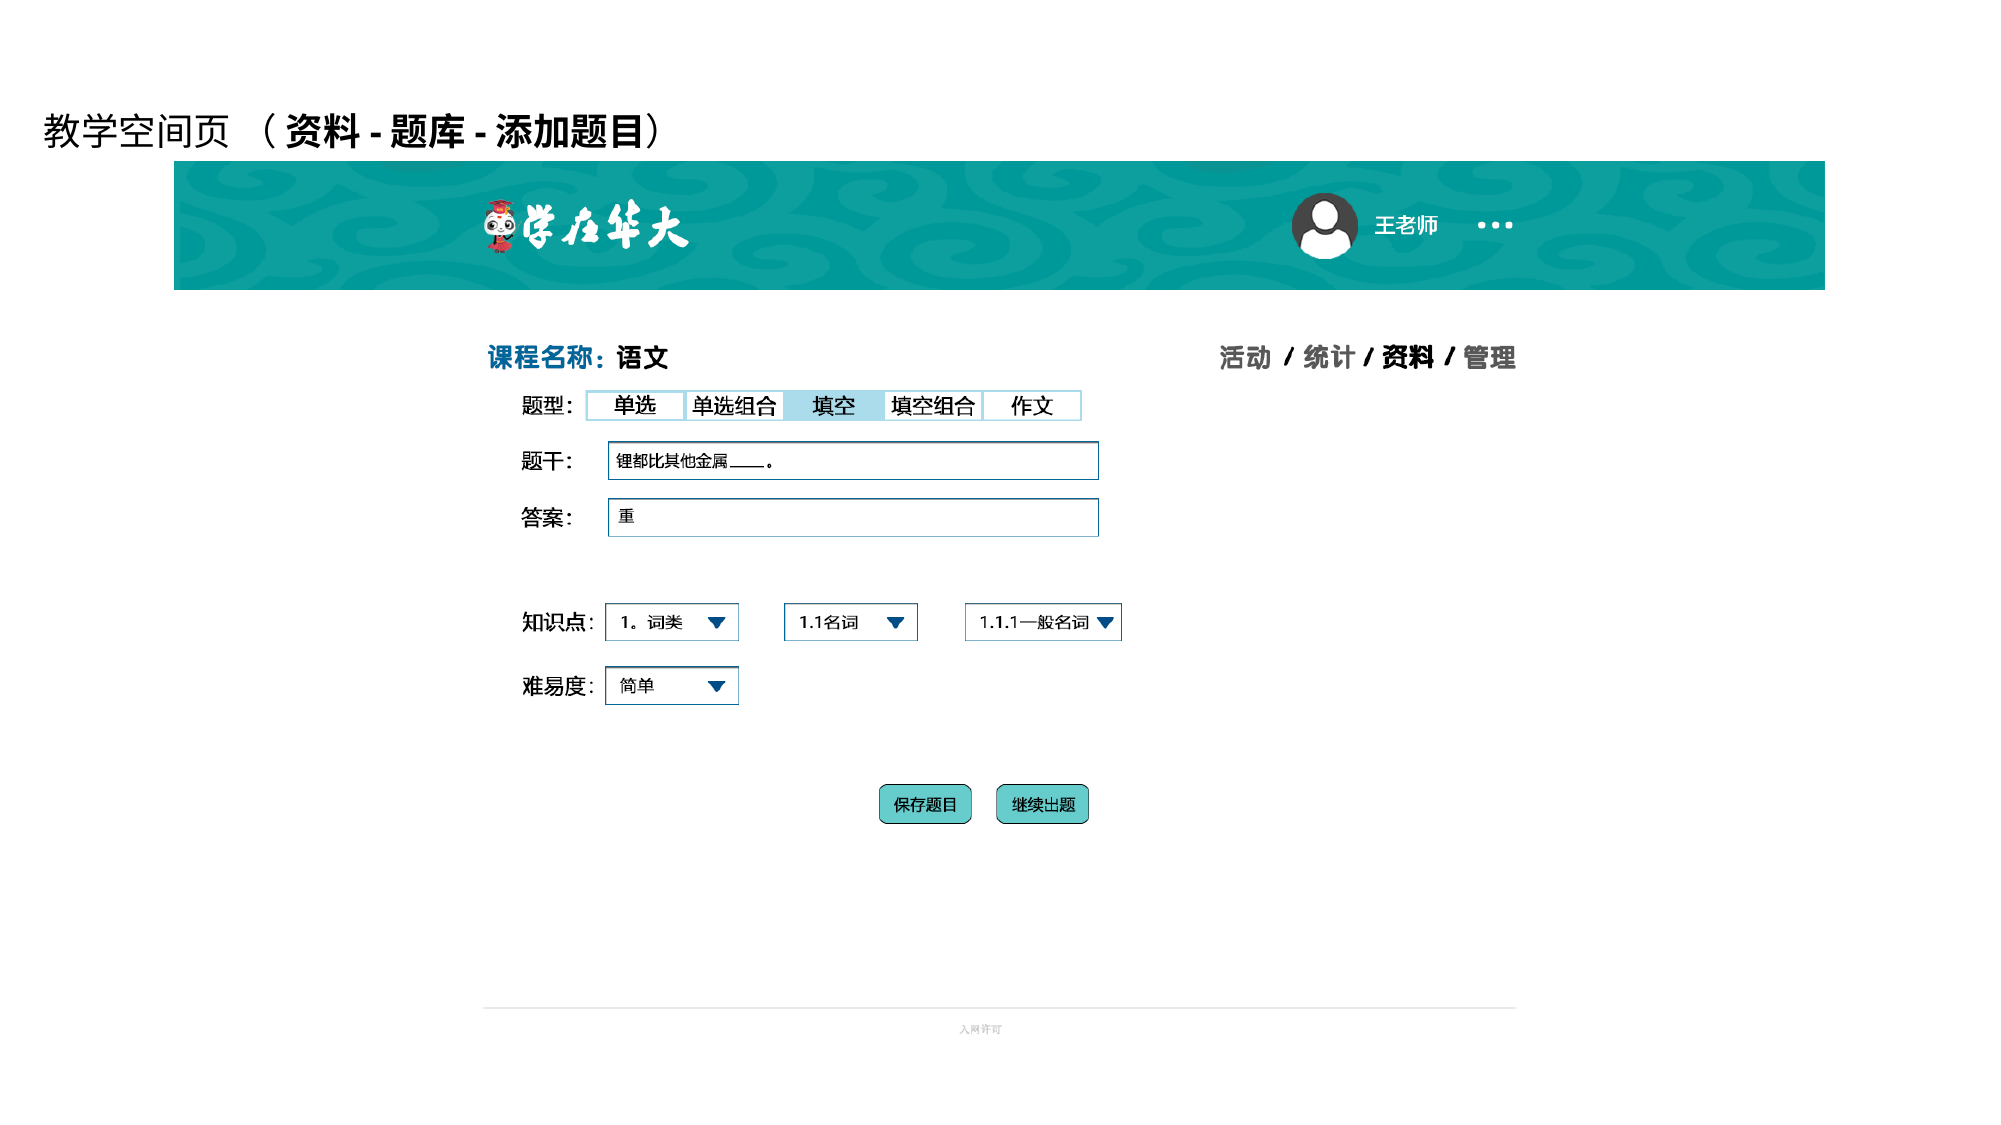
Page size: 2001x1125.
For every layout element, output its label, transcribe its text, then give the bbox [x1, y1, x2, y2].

picture [174, 161, 1825, 1090]
text_box 教学空间页 （ 资料-题库-添加题目） [28, 100, 715, 161]
